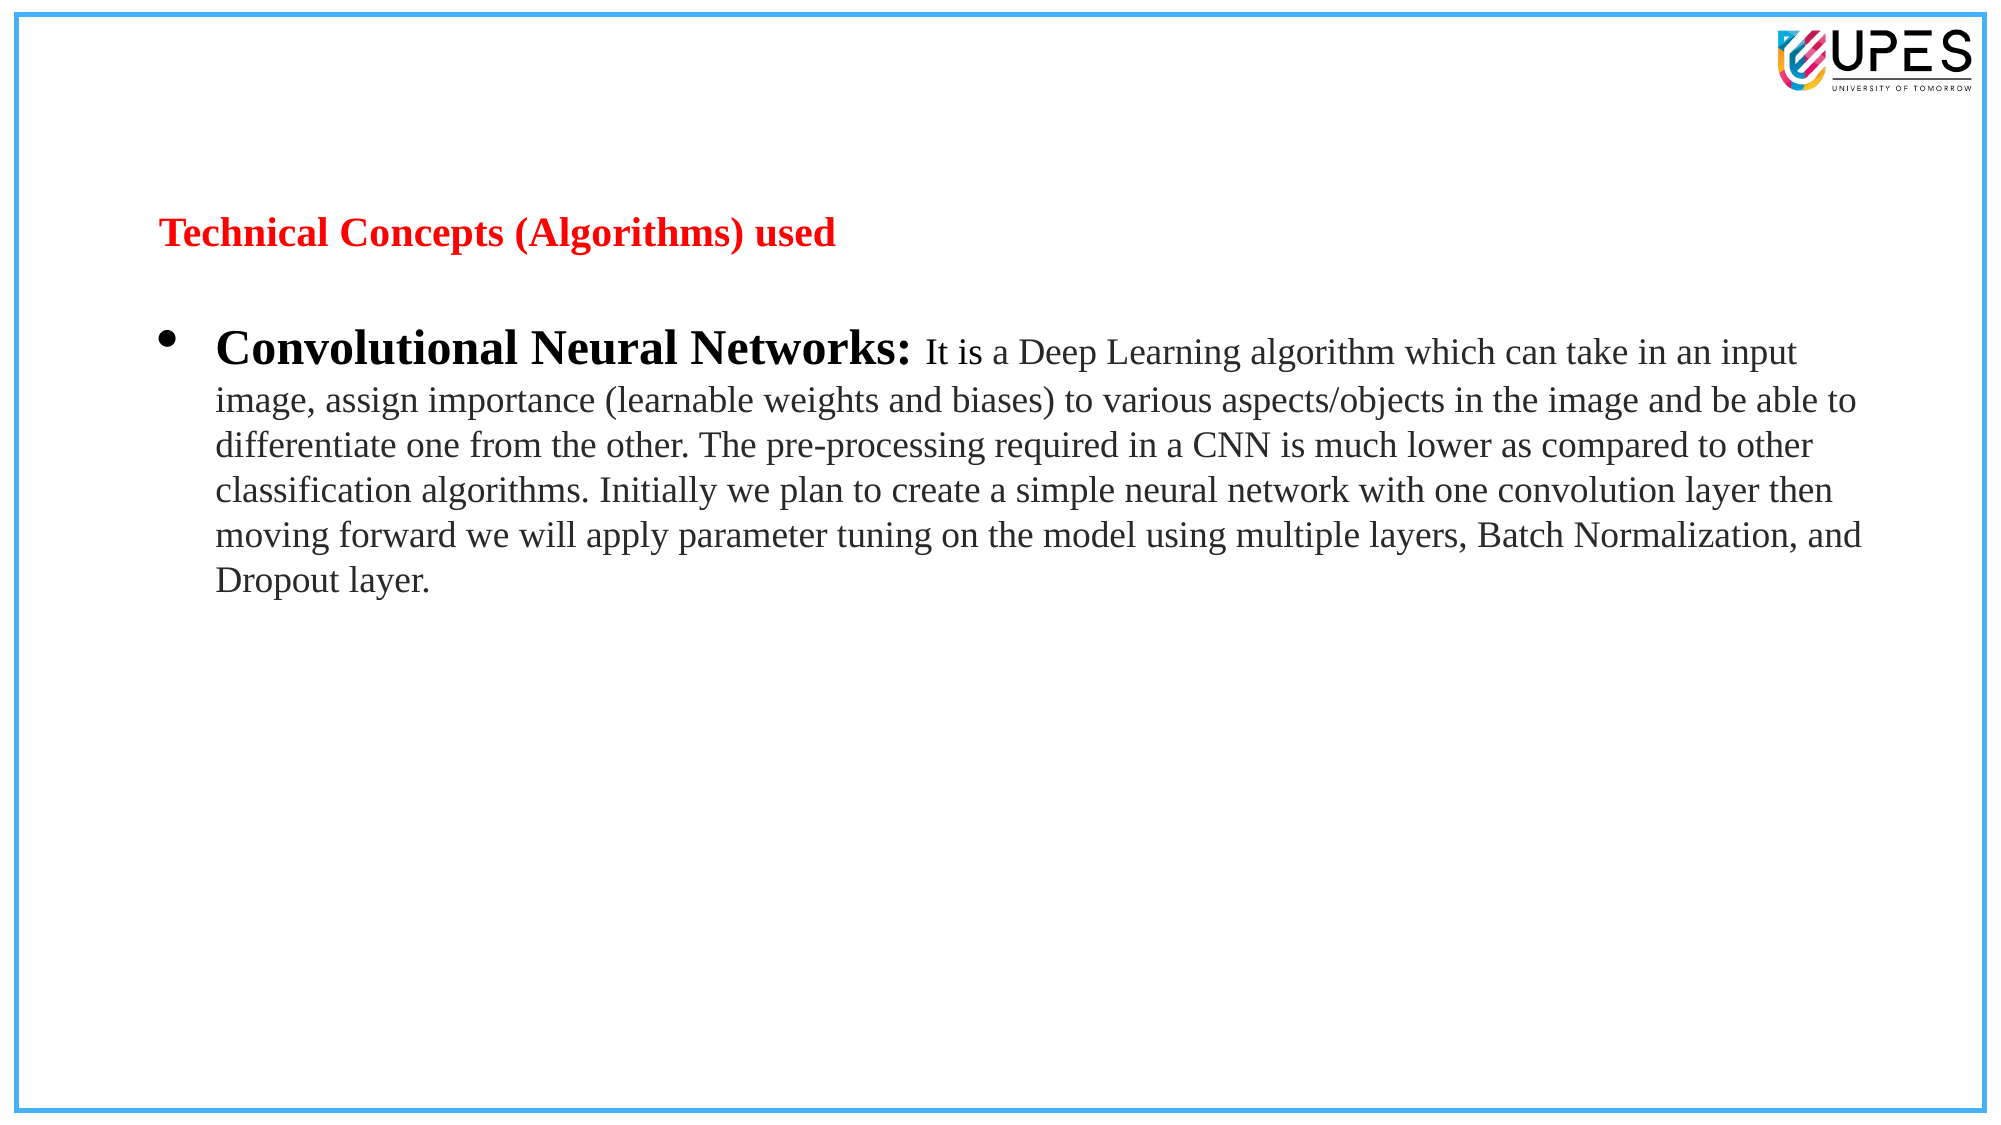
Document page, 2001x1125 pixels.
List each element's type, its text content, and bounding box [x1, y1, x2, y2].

picture [1758, 20, 1978, 110]
text_box Technical Concepts (Algorithms) used Convolutional Neural Networks: It is a Deep Learning algorithm which can take in an input image, assign importance (learnable weights and biases) to various aspects/objects in the image and be able to differentiate one from the other. The pre-processing required in a CNN is much lower as compared to other classification algorithms. Initially we plan to create a simple neural network with one convolution layer then moving forward we will apply parameter tuning on the model using multiple layers, Batch Normalization, and Dropout layer. [144, 197, 1882, 667]
